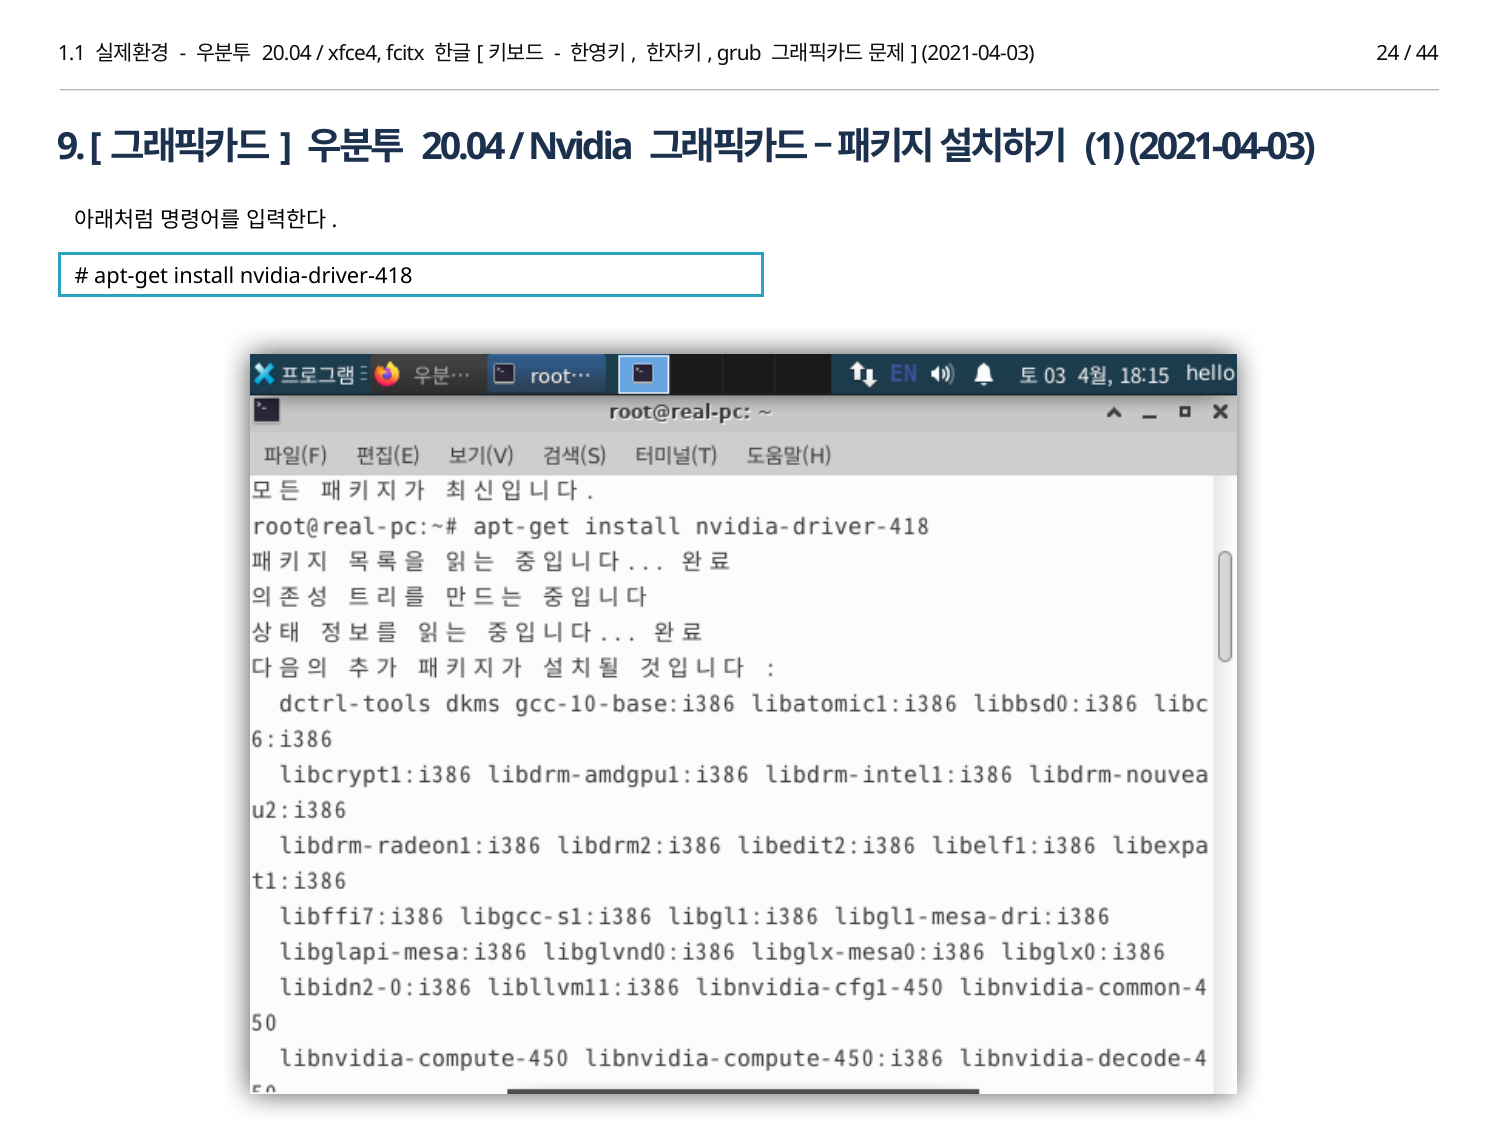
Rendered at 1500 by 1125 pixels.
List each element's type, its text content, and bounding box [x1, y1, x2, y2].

text_box 아래처럼 명령어를 입력한다. [59, 192, 1450, 245]
text_box # apt-get install nvidia-driver-418 [58, 252, 764, 298]
text_box 24 / 44 [1193, 31, 1454, 75]
text_box 9. [그래픽카드] 우분투 20.04 / Nvidia 그래픽카드 – 패키지 설치하기 (1) (2021-04-03) [42, 114, 1439, 211]
text_box 1.1 실제환경 - 우분투 20.04 / xfce4, fcitx 한글[키보드 - 한영키, 한자키, grub 그래픽카드 문제] (2021-04-03) [43, 32, 1193, 72]
picture [250, 354, 1237, 1095]
